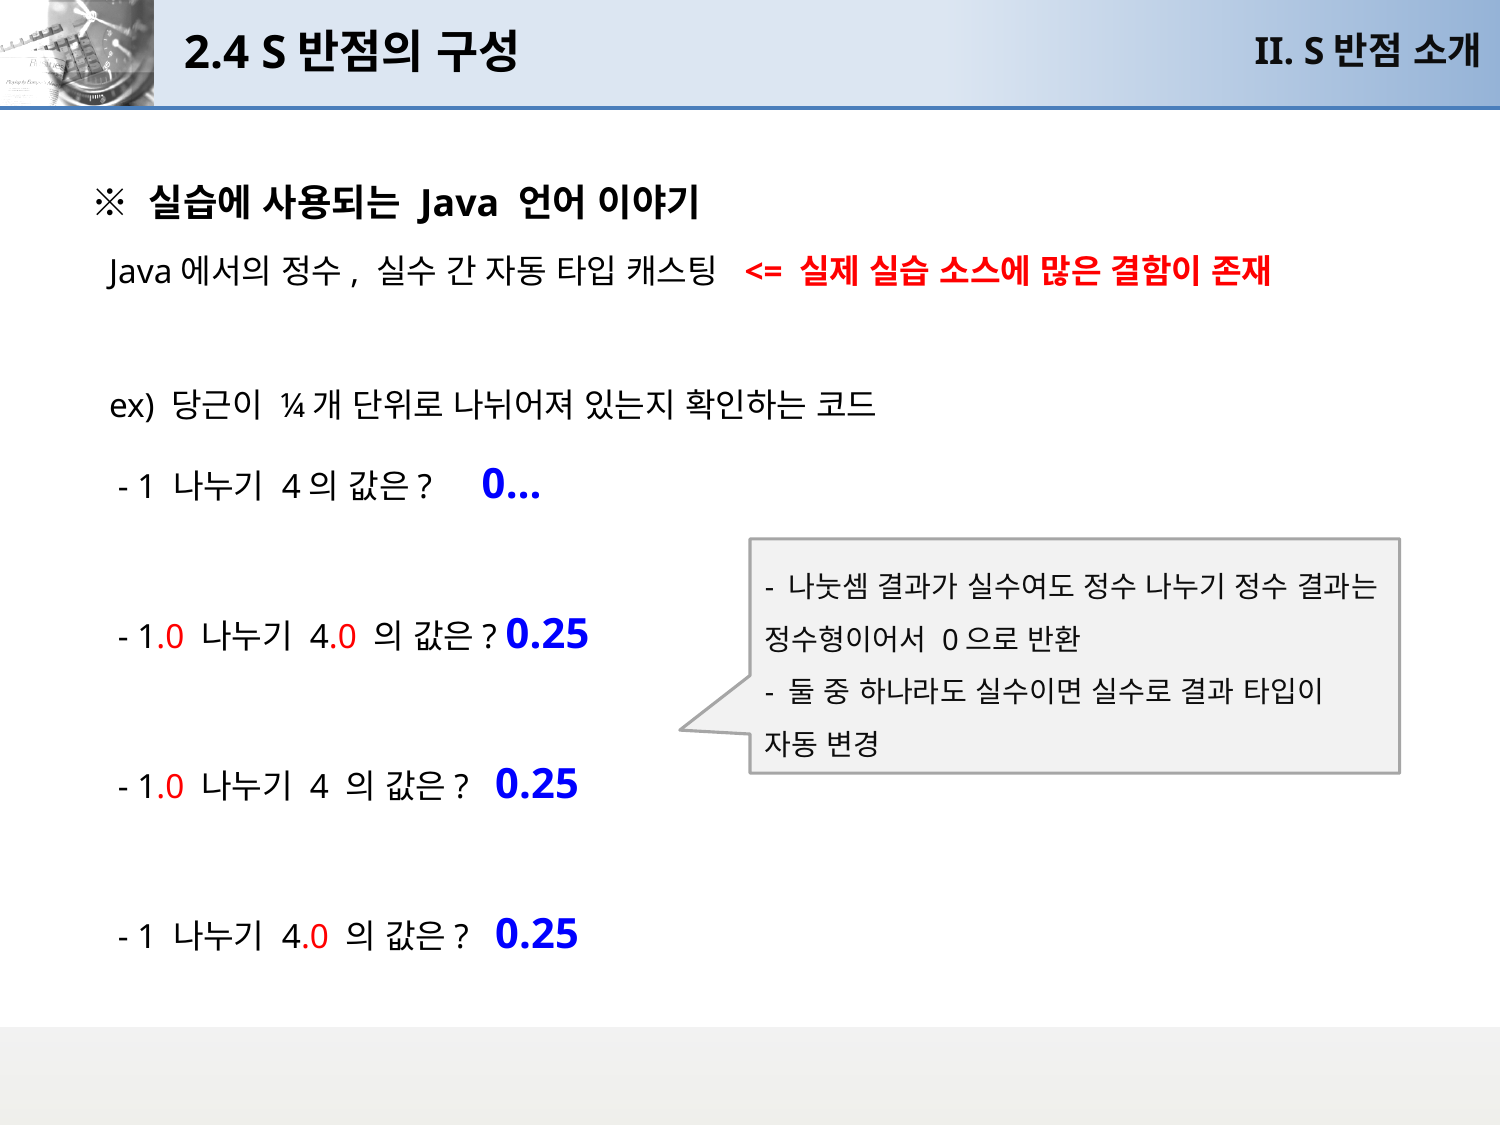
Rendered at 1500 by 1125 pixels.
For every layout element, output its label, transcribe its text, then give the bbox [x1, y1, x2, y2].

text_box - 나눗셈 결과가 실수여도 정수 나누기 정수 결과는 정수형이어서 0으로 반환 - 둘 중 하나라도 실수이면 실수로 결과 타입이 자동 변경 [677, 536, 1402, 776]
title 2.4 S반점의 구성 [169, 7, 1056, 94]
list ※ 실습에 사용되는 Java 언어 이야기 Java에서의 정수, 실수 간 자동 타입 캐스팅 <= 실제 실습 소스에 많은 결함이 존재 ex) 당근이 ¼개 단위로 나뉘어져 있는지 확인하는 코드 - 1 나누기 4의 값은? 0… - 1.0 나누기 4.0 의 값은? 0.25 - 1.0 나누기 4 의 값은? 0.25 - 1 나누기 4.0 의 값은? 0.25 [76, 149, 1459, 1012]
picture [0, 0, 154, 106]
text_box II. S반점 소개 [1021, 19, 1483, 78]
